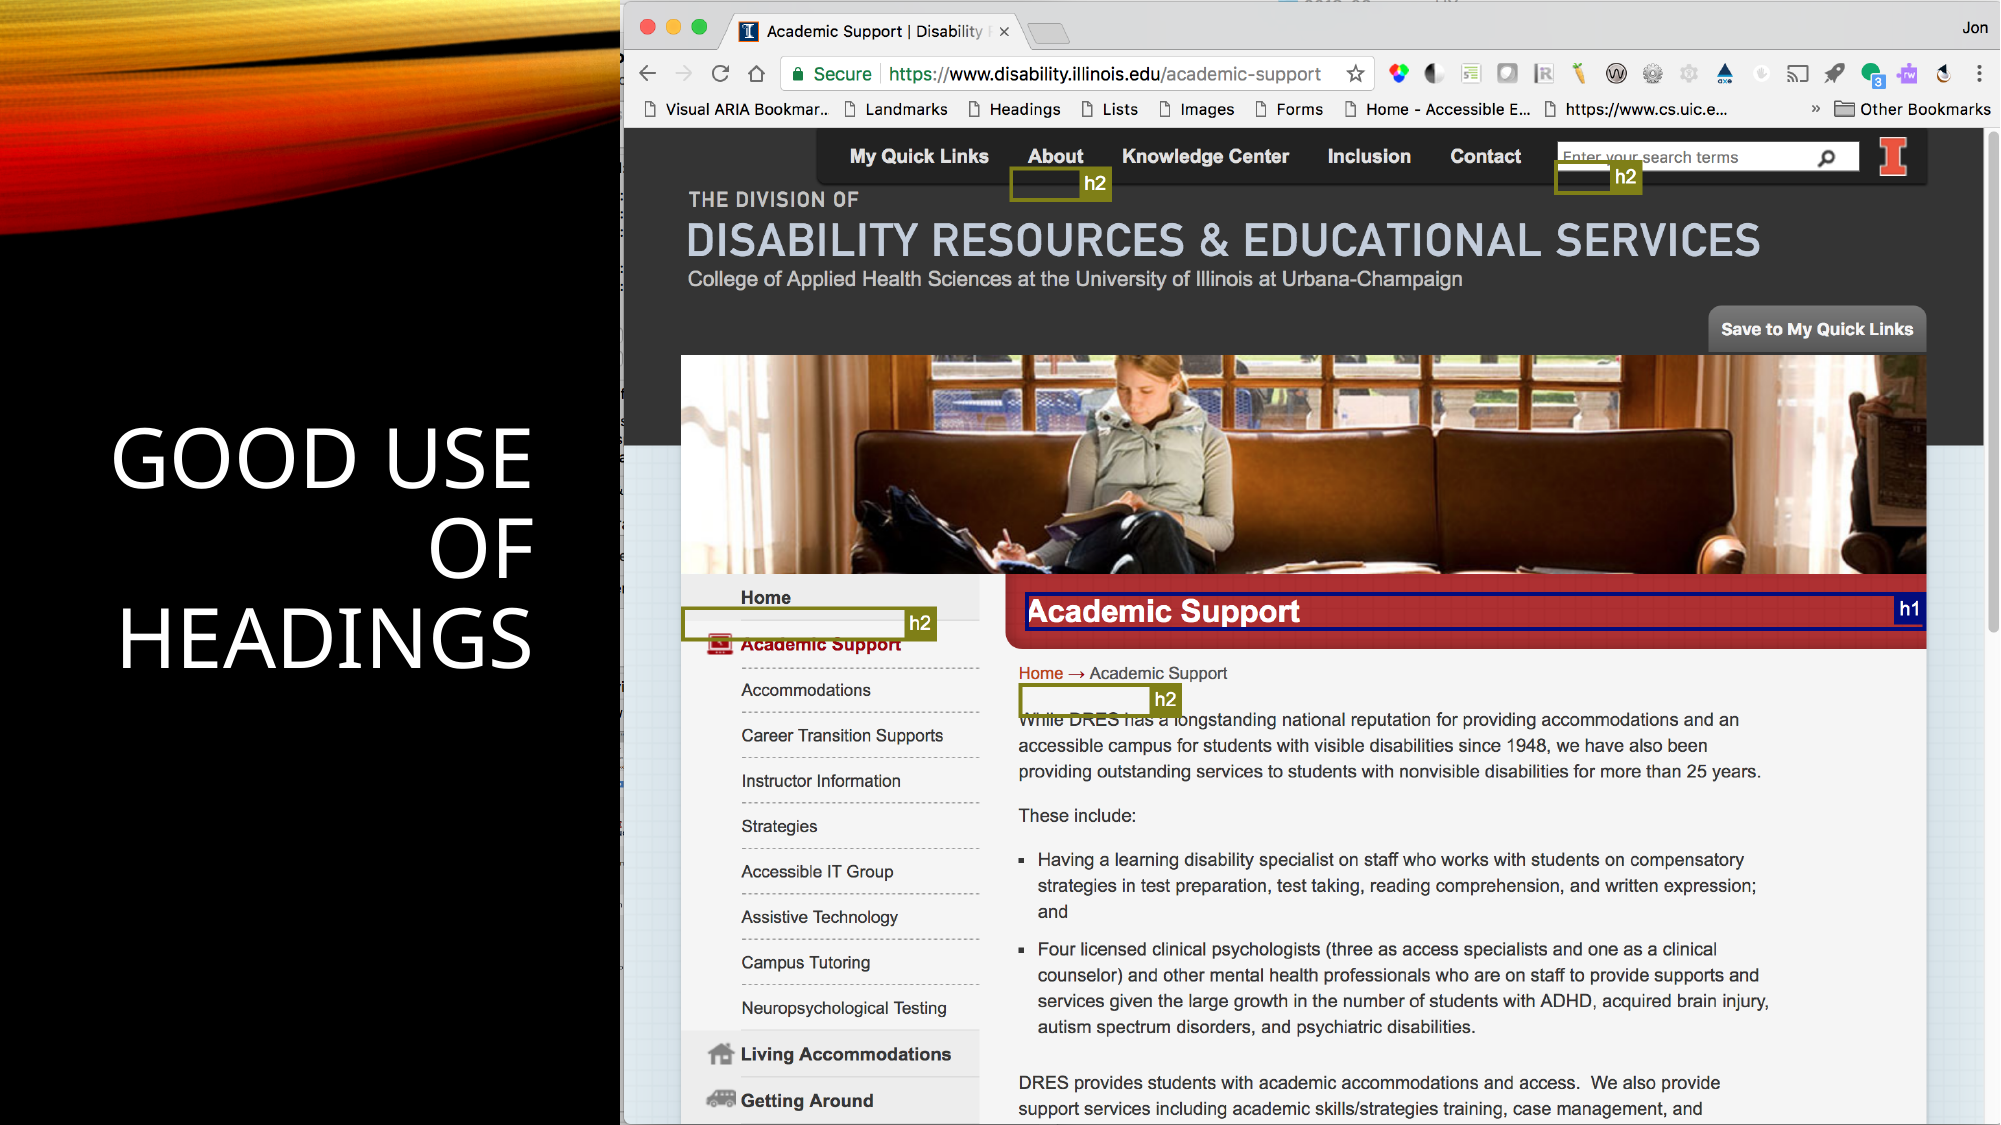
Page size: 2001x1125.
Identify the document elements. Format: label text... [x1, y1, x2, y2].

title Good Use of Headings [38, 59, 550, 1043]
picture [0, 0, 2000, 1125]
